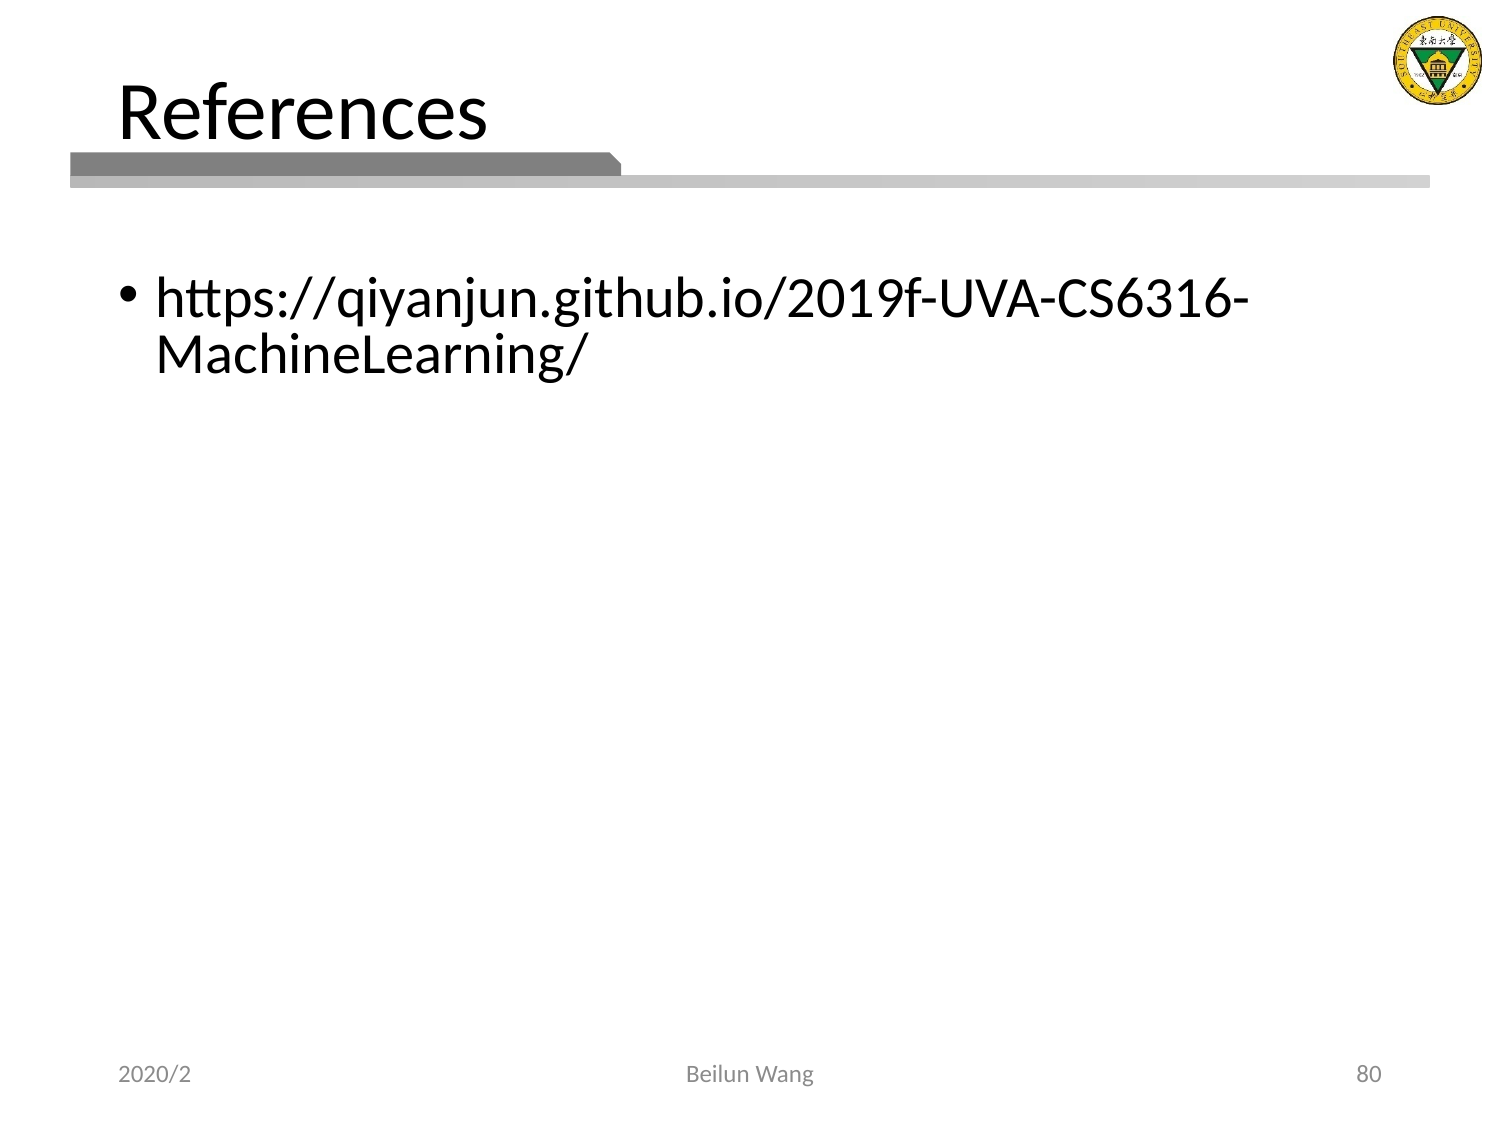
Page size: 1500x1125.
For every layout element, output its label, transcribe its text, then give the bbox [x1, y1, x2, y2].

footer Beilun Wang [496, 1042, 1004, 1103]
picture [1393, 16, 1482, 105]
slide_number 2020/2 [103, 1042, 441, 1103]
slide_number 80 [1059, 1042, 1397, 1103]
title References [103, 59, 1361, 156]
list https://qiyanjun.github.io/2019f-UVA-CS6316-MachineLearning/ [103, 264, 1397, 1014]
